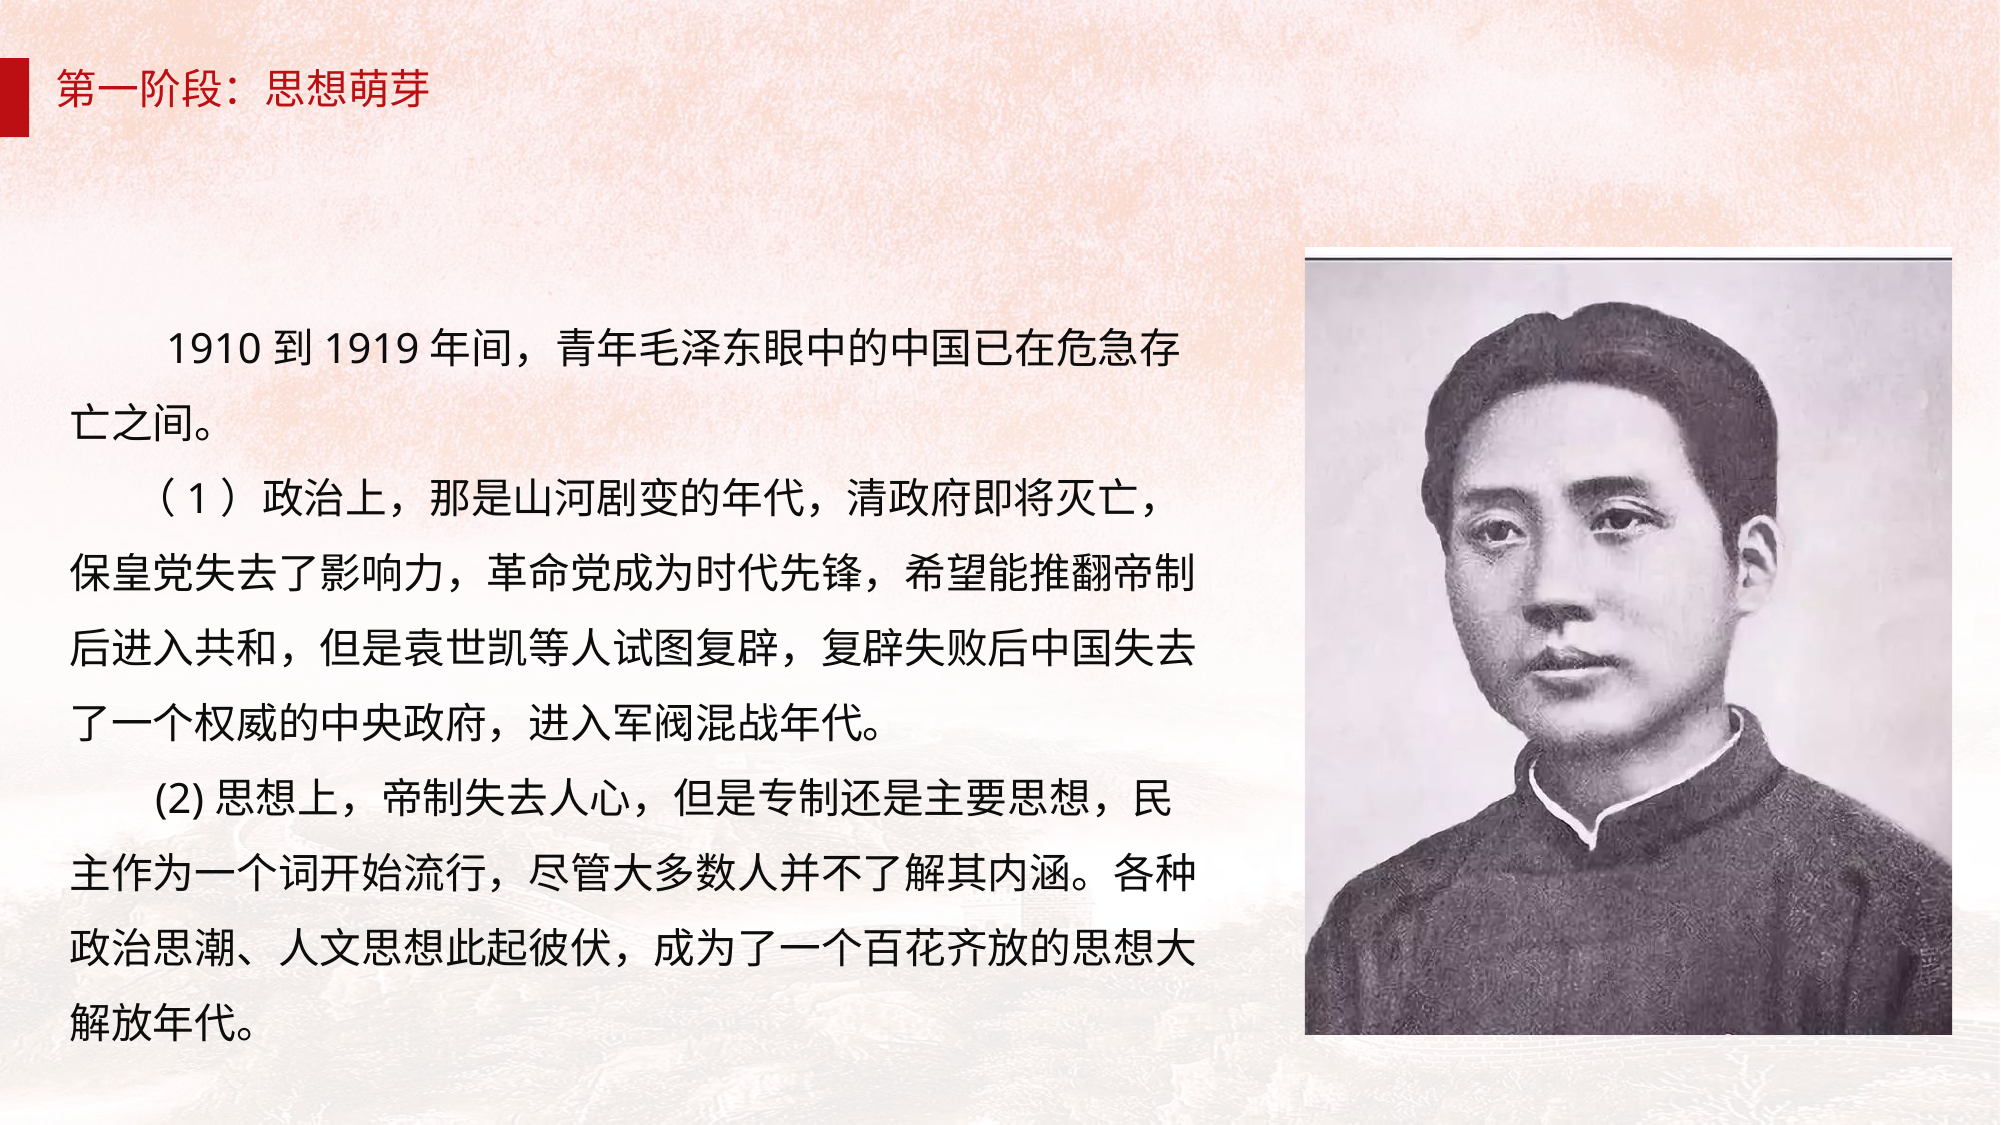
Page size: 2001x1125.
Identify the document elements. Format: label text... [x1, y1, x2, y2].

picture [1304, 247, 1953, 1035]
text_box [0, 57, 30, 138]
text_box 第一阶段：思想萌芽 [41, 55, 447, 121]
text_box 1910到1919年间，青年毛泽东眼中的中国已在危急存亡之间。 （1）政治上，那是山河剧变的年代，清政府即将灭亡，保皇党失去了影响力，革命党成为时代先锋，希望能推翻帝制后进入共和，但是袁世凯等人试图复辟，复辟失败后中国失去了一个权威的中央政府，进入军阀混战年代。 (2)思想上，帝制失去人心，但是专制还是主要思想，民主作为一个词开始流行，尽管大多数人并不了解其内涵。各种政治思潮、人文思想此起彼伏，成为了一个百花齐放的思想大解放年代。 [54, 289, 1220, 1055]
